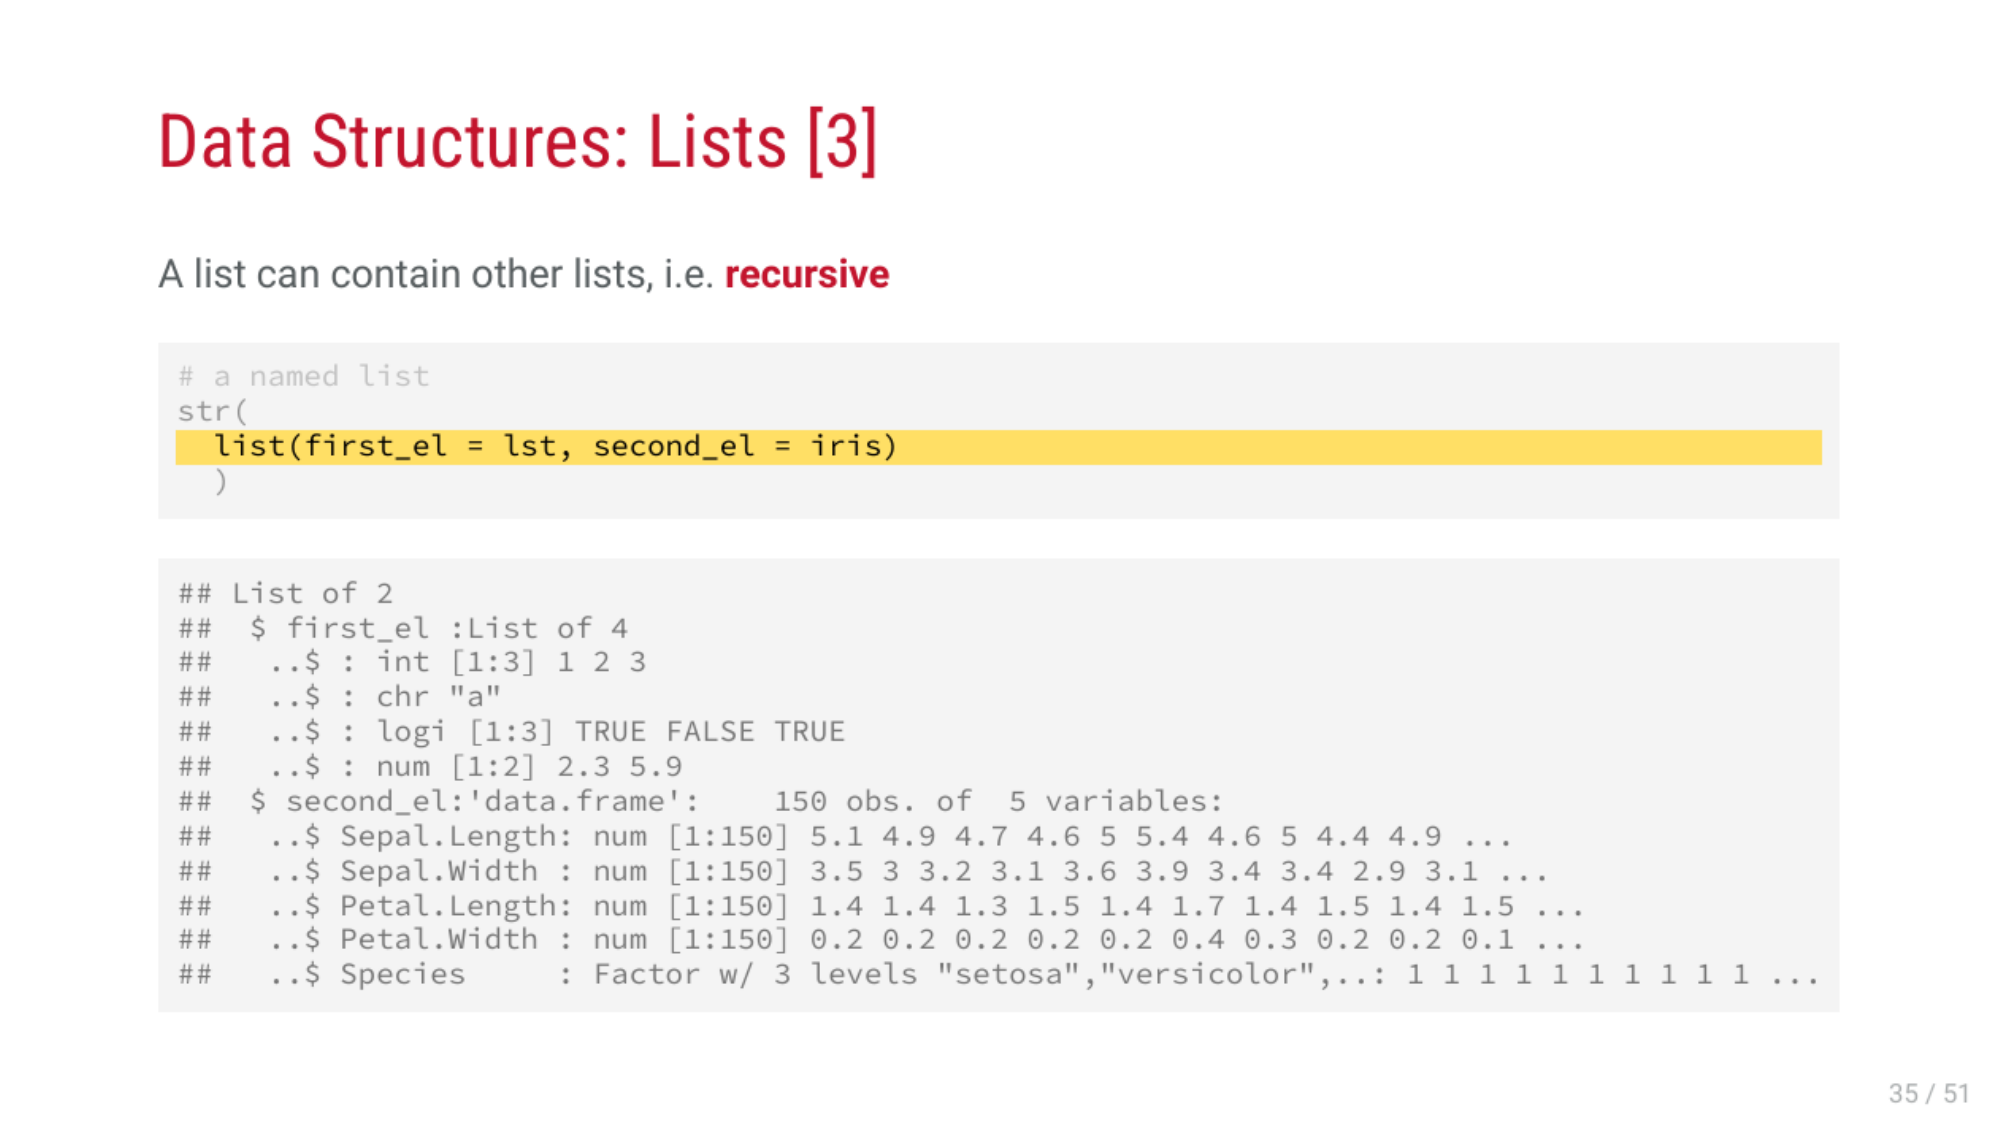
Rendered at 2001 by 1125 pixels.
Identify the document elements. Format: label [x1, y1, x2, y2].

list [0, 0, 2000, 1125]
